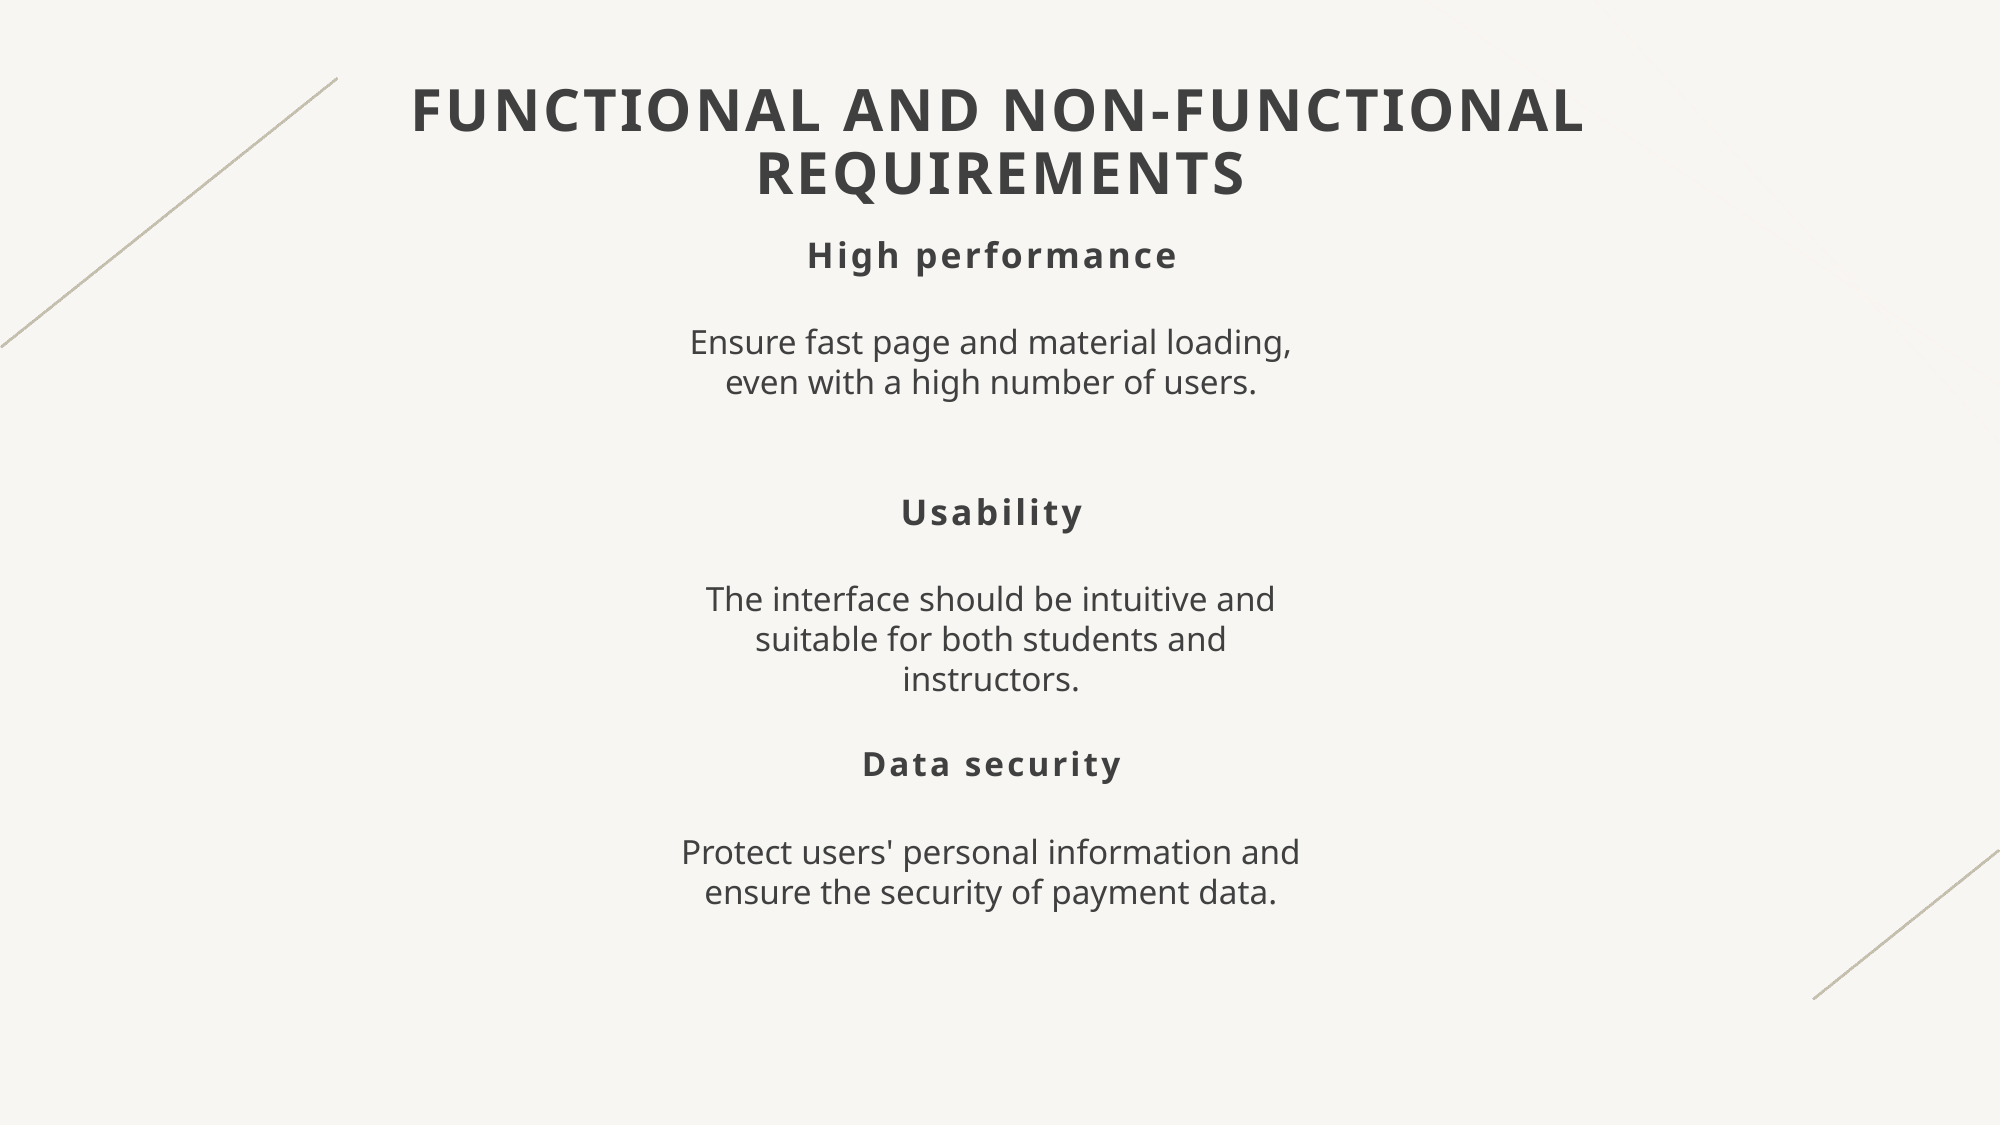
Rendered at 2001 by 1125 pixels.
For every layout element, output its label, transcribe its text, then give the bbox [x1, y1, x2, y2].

text_box Protect users' personal information and ensure the security of payment data. [660, 823, 1322, 998]
picture [0, 77, 338, 348]
list Ensure fast page and material loading, even with a high number of users. [660, 313, 1323, 487]
list Usability [660, 487, 1323, 548]
picture [1812, 849, 2000, 1000]
list The interface should be intuitive and suitable for both students and instructors. [660, 570, 1323, 740]
title Functional and non-functional requirements [243, 57, 1757, 231]
text_box Data security [660, 740, 1323, 801]
list High performance [660, 230, 1323, 313]
